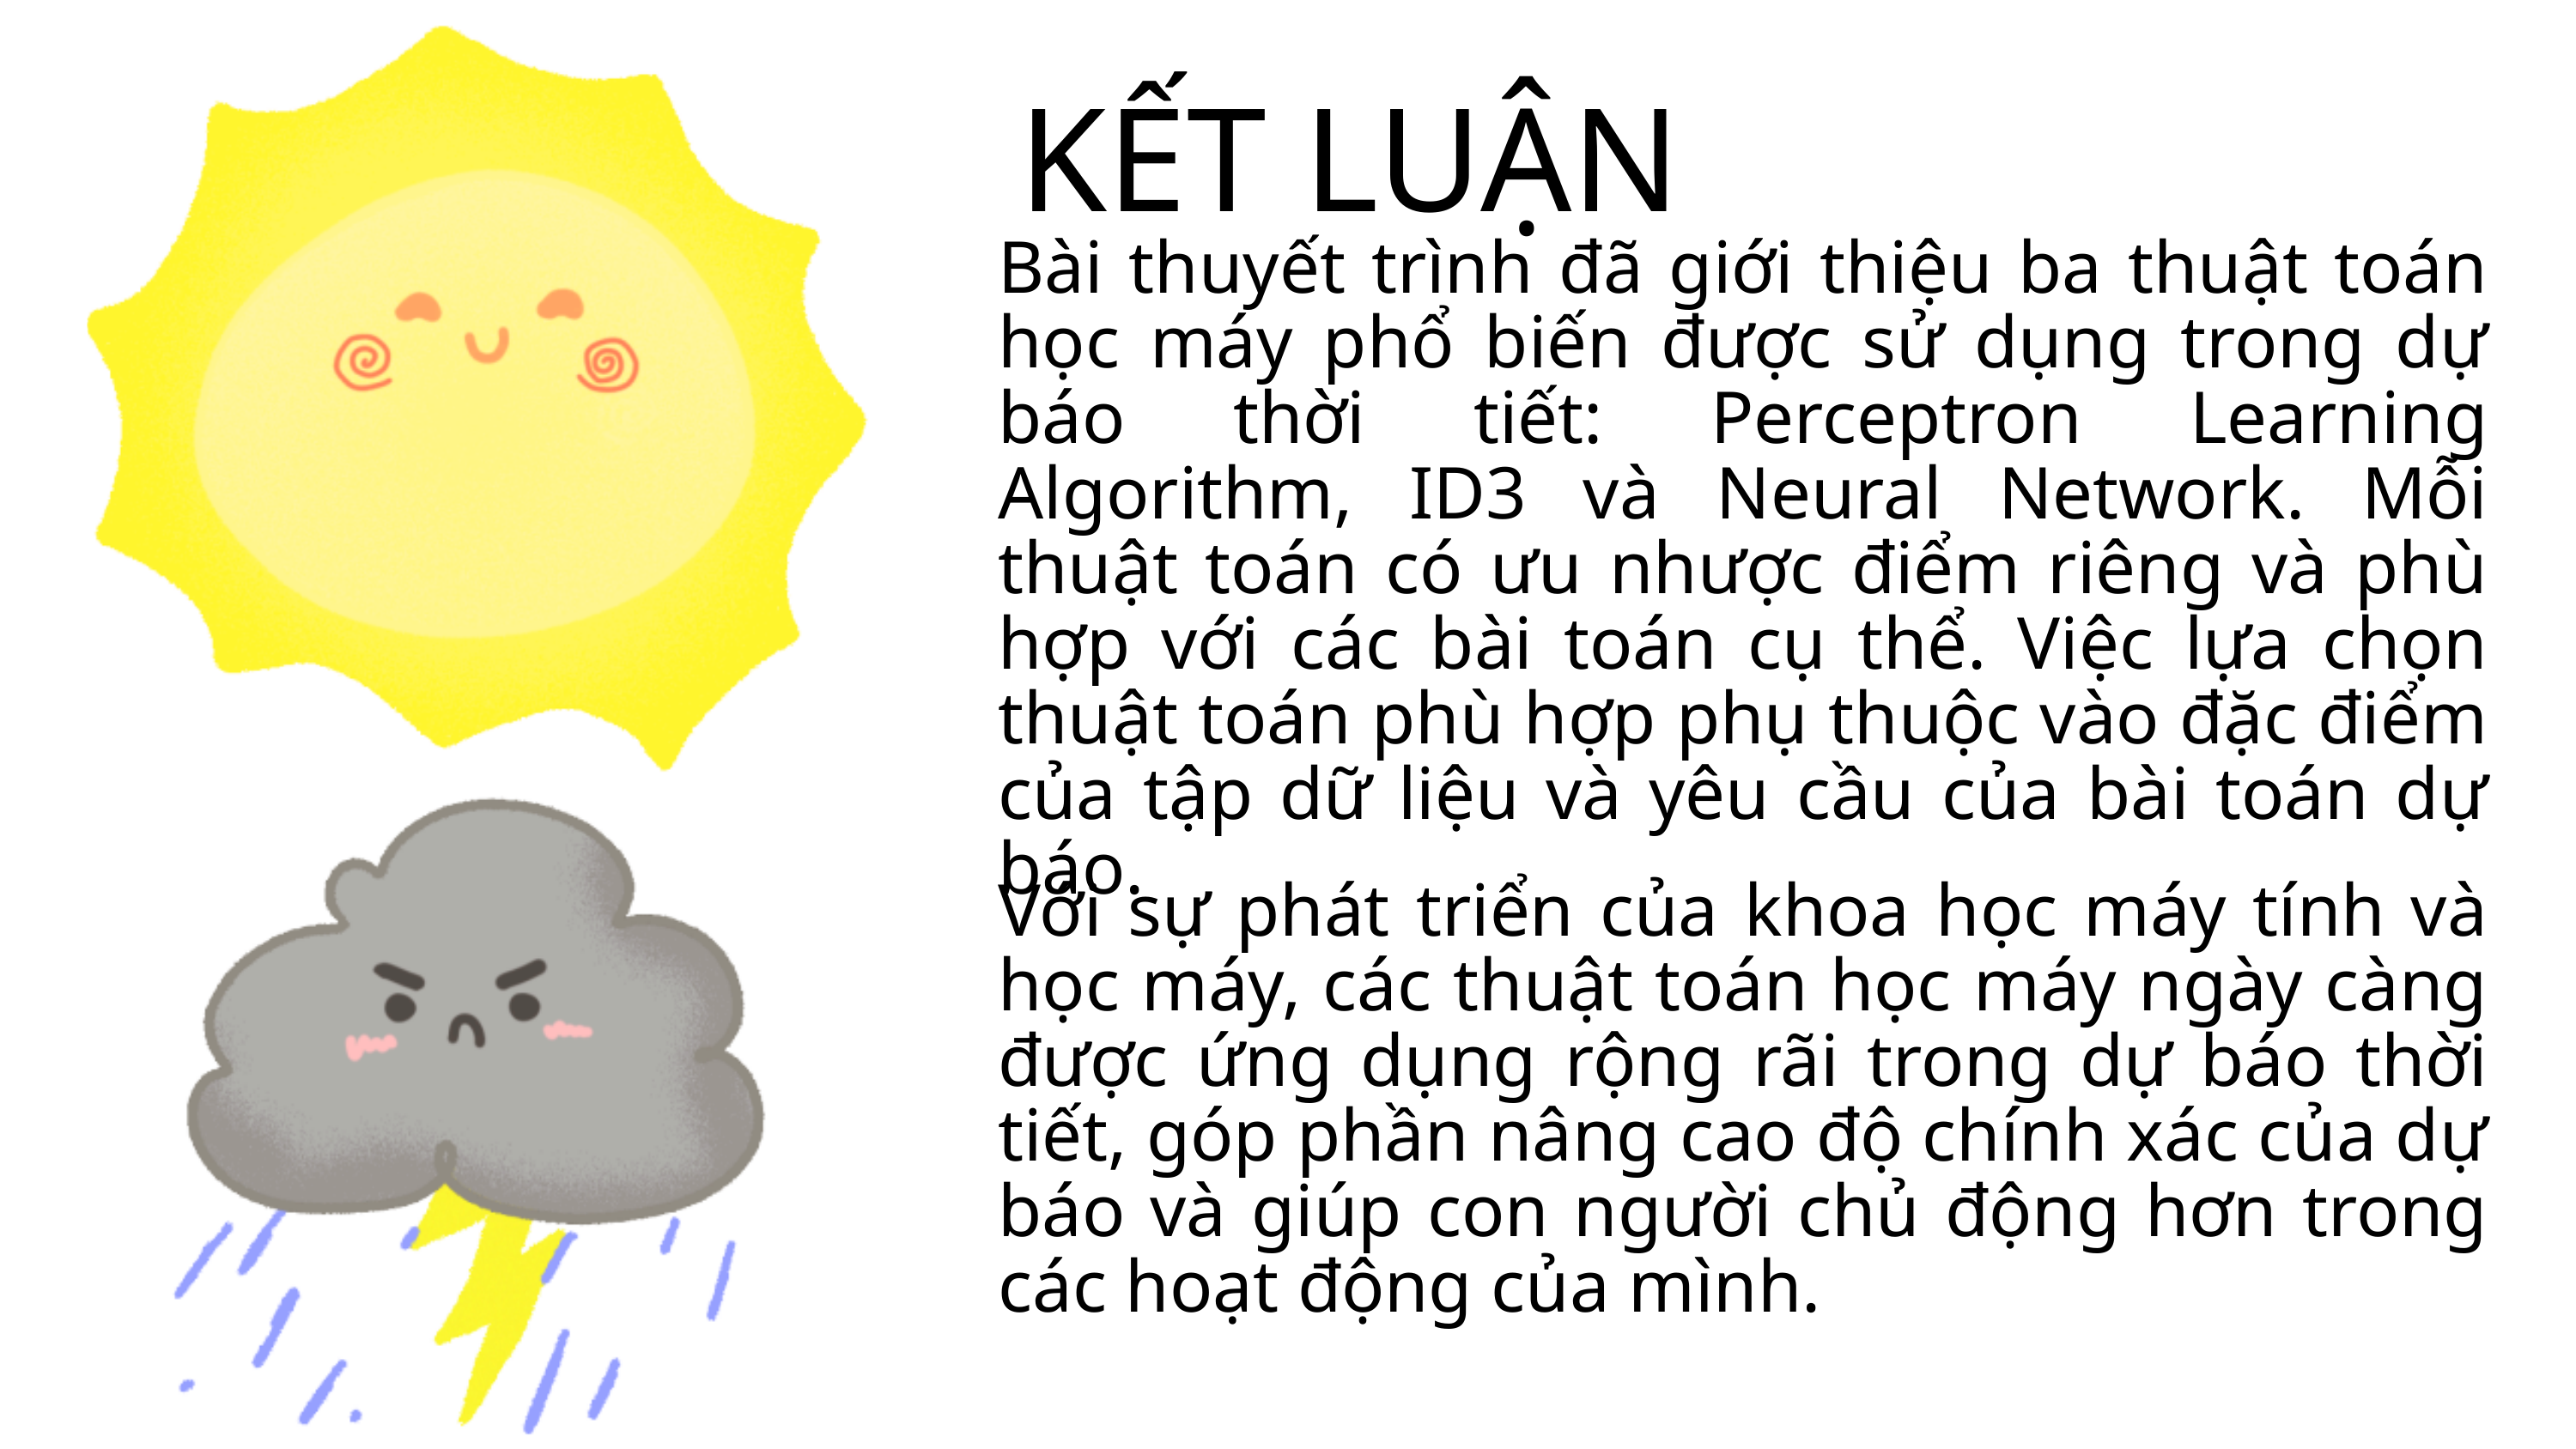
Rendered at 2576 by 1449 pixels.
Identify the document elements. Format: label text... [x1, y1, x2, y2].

text_box Bài thuyết trình đã giới thiệu ba thuật toán học máy phổ biến được sử dụng trong dự báo thời tiết: Perceptron Learning Algorithm, ID3 và Neural Network. Mỗi thuật toán có ưu nhược điểm riêng và phù hợp với các bài toán cụ thể. Việc lựa chọn thuật toán phù hợp phụ thuộc vào đặc điểm của tập dữ liệu và yêu cầu của bài toán dự báo. [998, 232, 2489, 875]
text_box [87, 21, 878, 1449]
text_box KẾT LUẬN [955, 39, 1745, 240]
text_box Với sự phát triển của khoa học máy tính và học máy, các thuật toán học máy ngày càng được ứng dụng rộng rãi trong dự báo thời tiết, góp phần nâng cao độ chính xác của dự báo và giúp con người chủ động hơn trong các hoạt động của mình. [998, 875, 2489, 1402]
